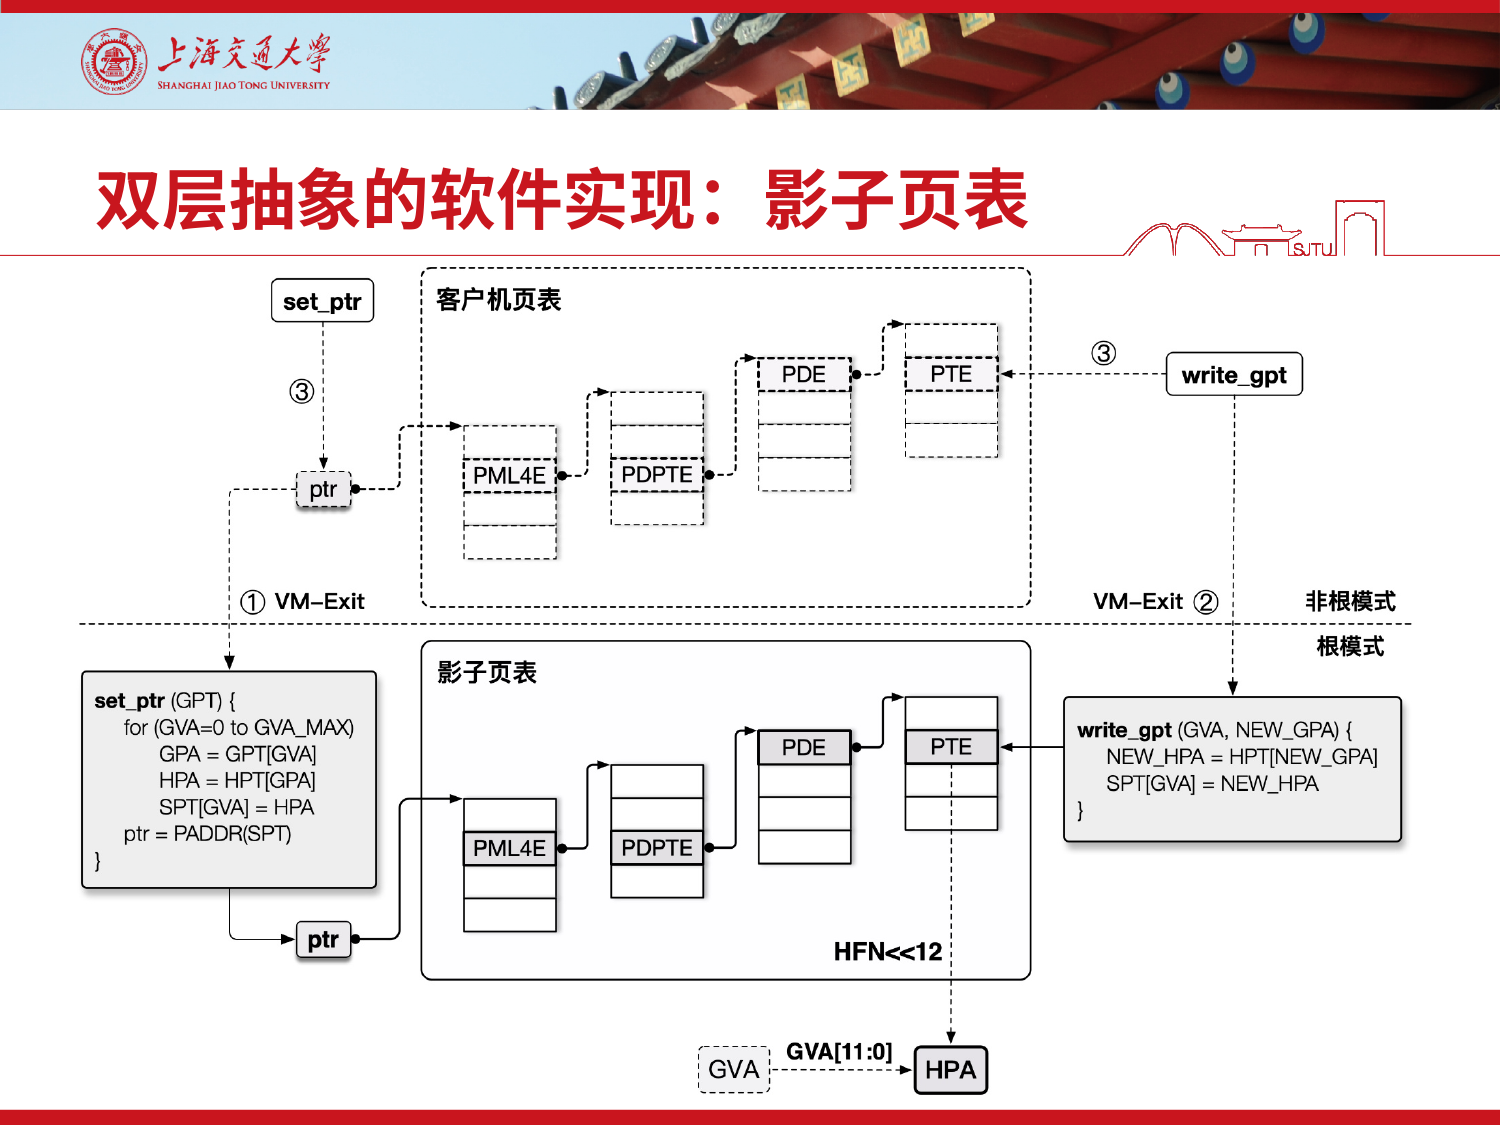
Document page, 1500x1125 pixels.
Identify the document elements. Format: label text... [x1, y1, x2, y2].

title 双层抽象的软件实现：影子页表 [81, 159, 1455, 254]
picture [75, 265, 1424, 1096]
picture [0, 0, 1500, 110]
picture [0, 200, 1500, 256]
